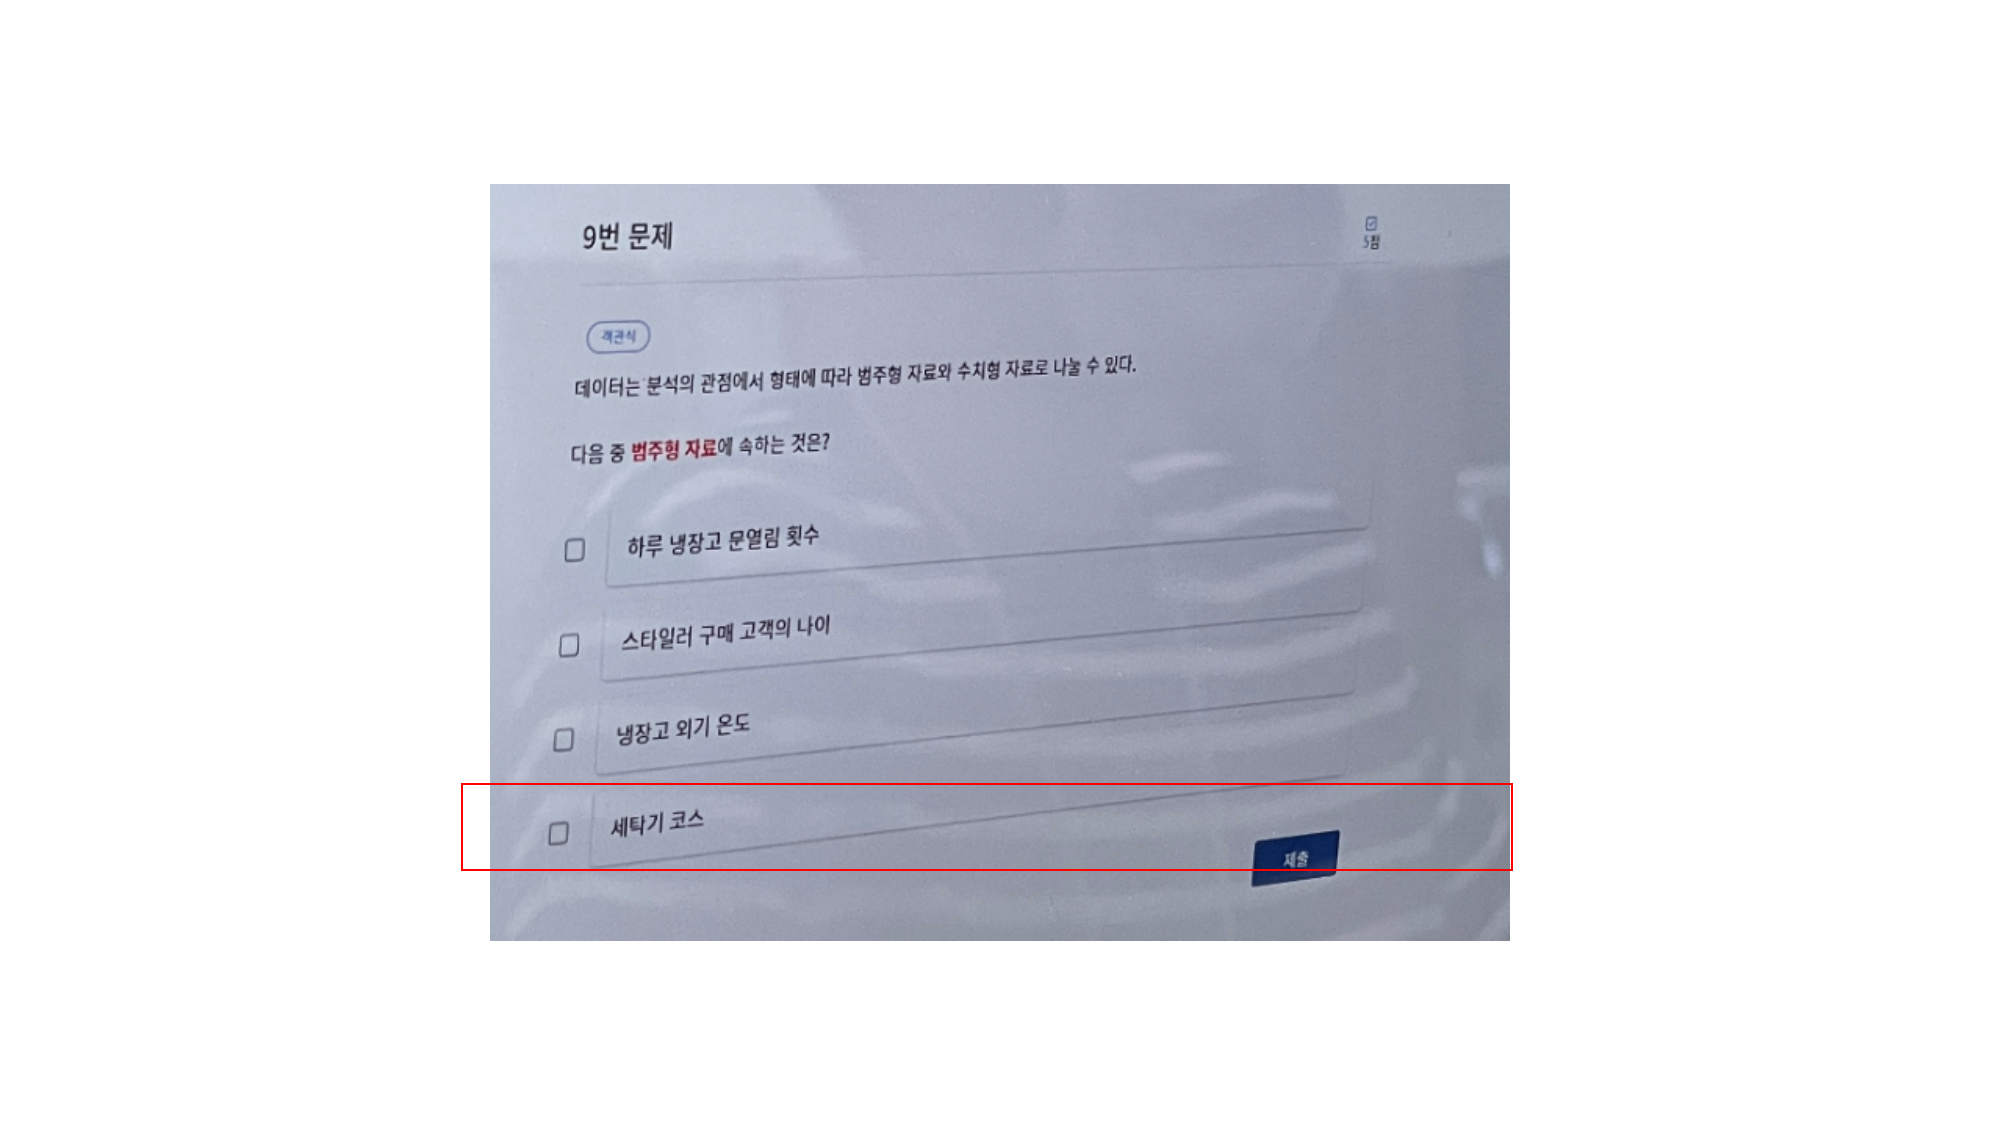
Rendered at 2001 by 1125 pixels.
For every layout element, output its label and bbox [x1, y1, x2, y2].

picture [490, 184, 1510, 941]
text_box [461, 783, 490, 871]
